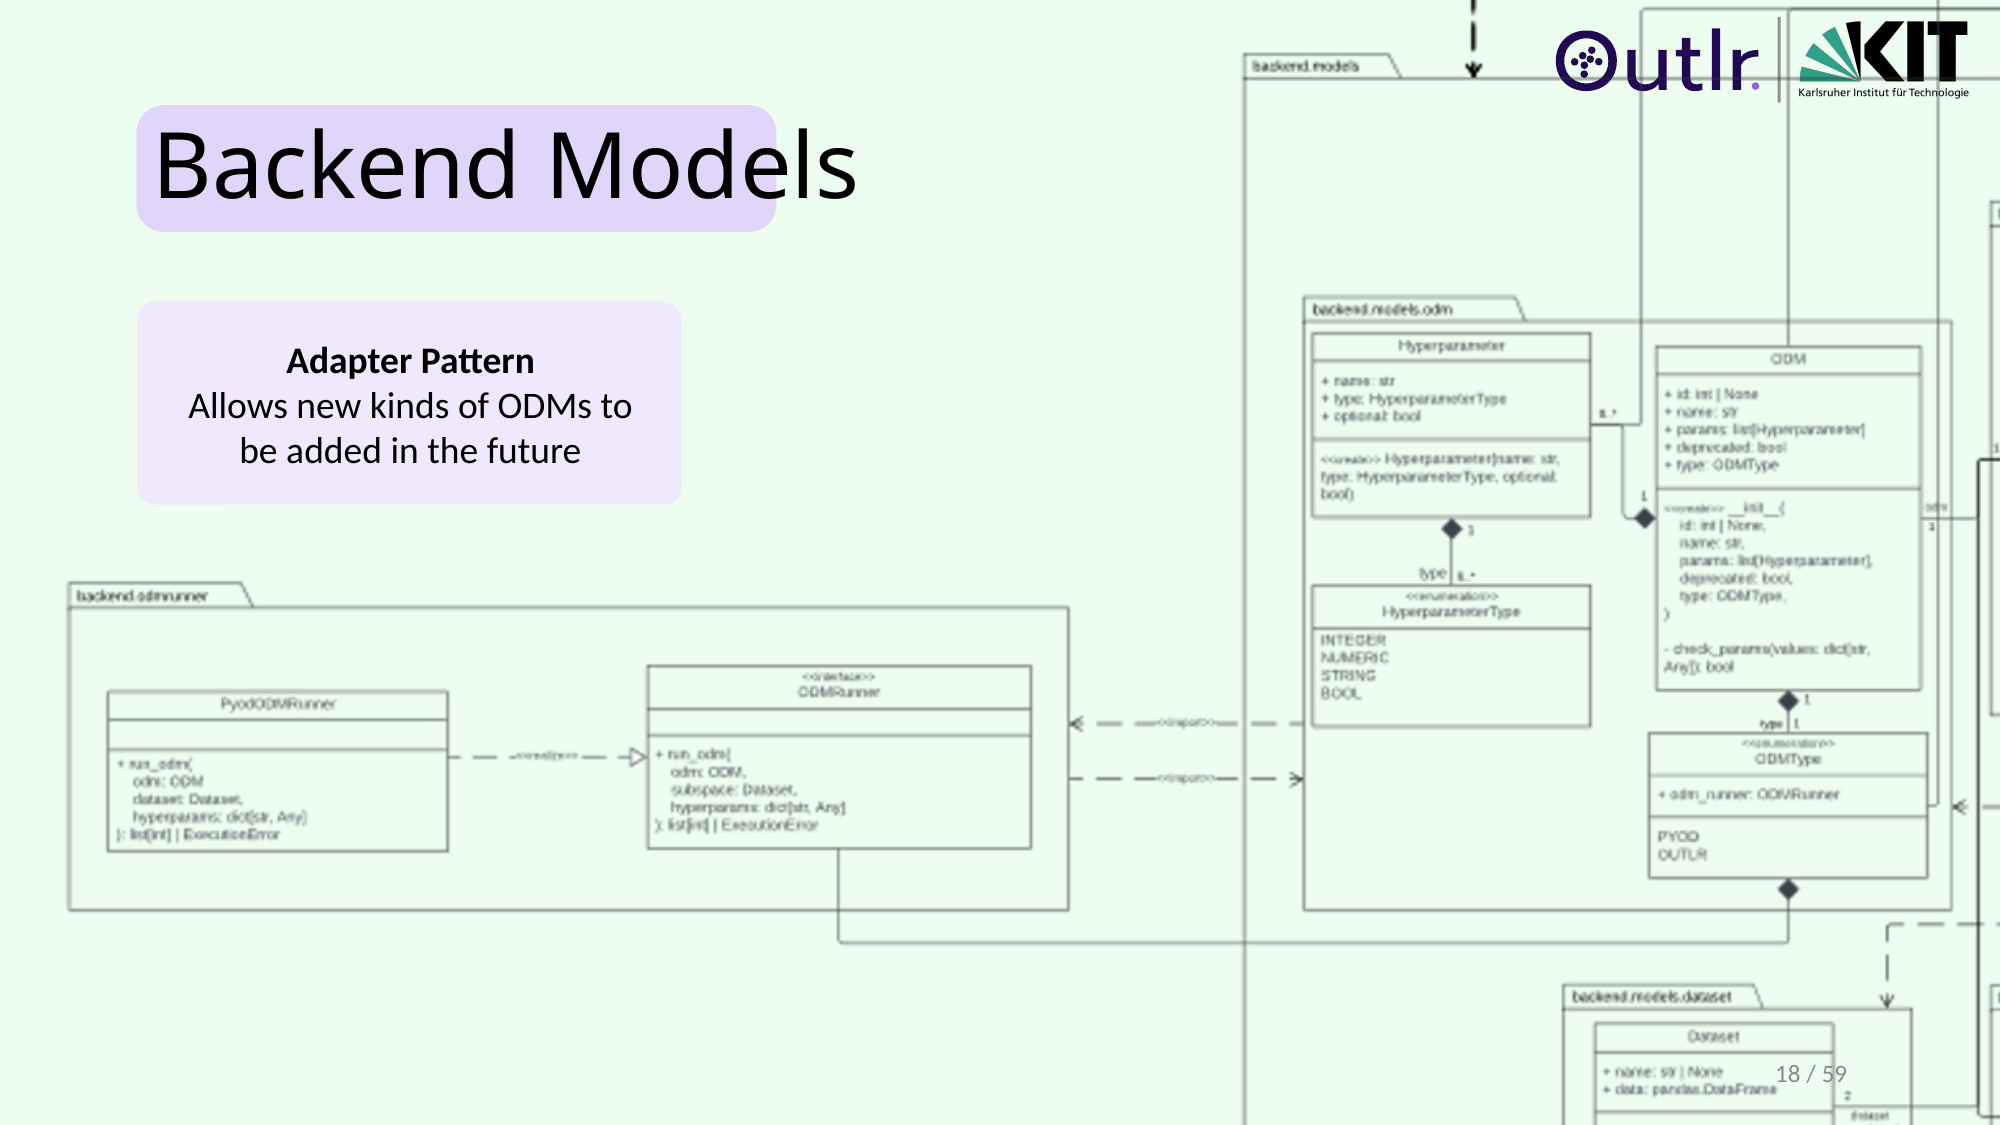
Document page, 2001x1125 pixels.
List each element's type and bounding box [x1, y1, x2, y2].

list [56, 0, 2000, 1125]
